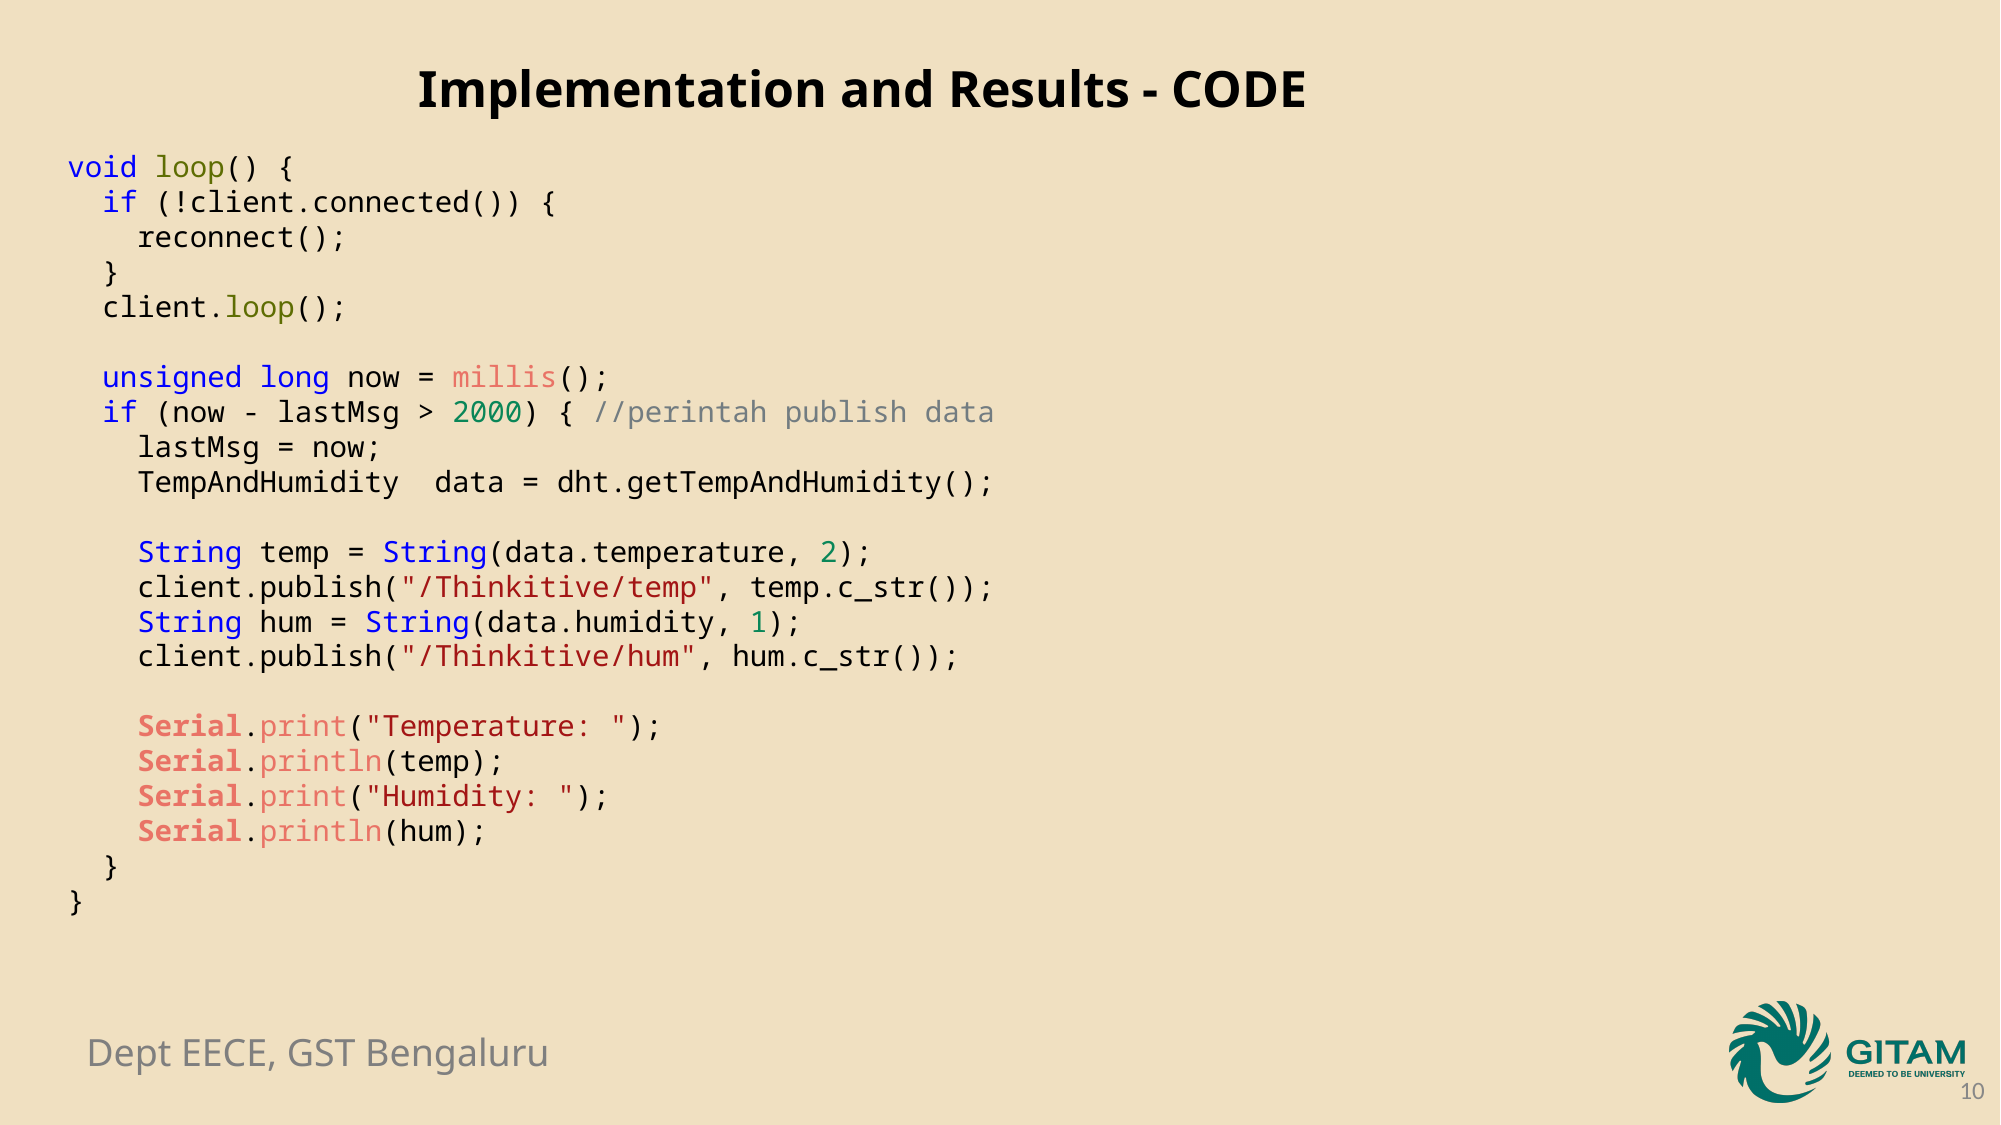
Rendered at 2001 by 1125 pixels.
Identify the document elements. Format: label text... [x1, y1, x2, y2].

text_box void loop() { if (!client.connected()) { reconnect(); } client.loop(); unsigned long now = millis(); if (now - lastMsg > 2000) { //perintah publish data lastMsg = now; TempAndHumidity data = dht.getTempAndHumidity(); String temp = String(data.temperature, 2); client.publish("/Thinkitive/temp", temp.c_str()); String hum = String(data.humidity, 1); client.publish("/Thinkitive/hum", hum.c_str()); Serial.print("Temperature: "); Serial.println(temp); Serial.print("Humidity: "); Serial.println(hum); } } [52, 140, 1866, 960]
text_box Implementation and Results - CODE [403, 49, 2000, 125]
picture [1729, 1001, 1965, 1059]
slide_number 10 [1550, 1059, 2000, 1120]
